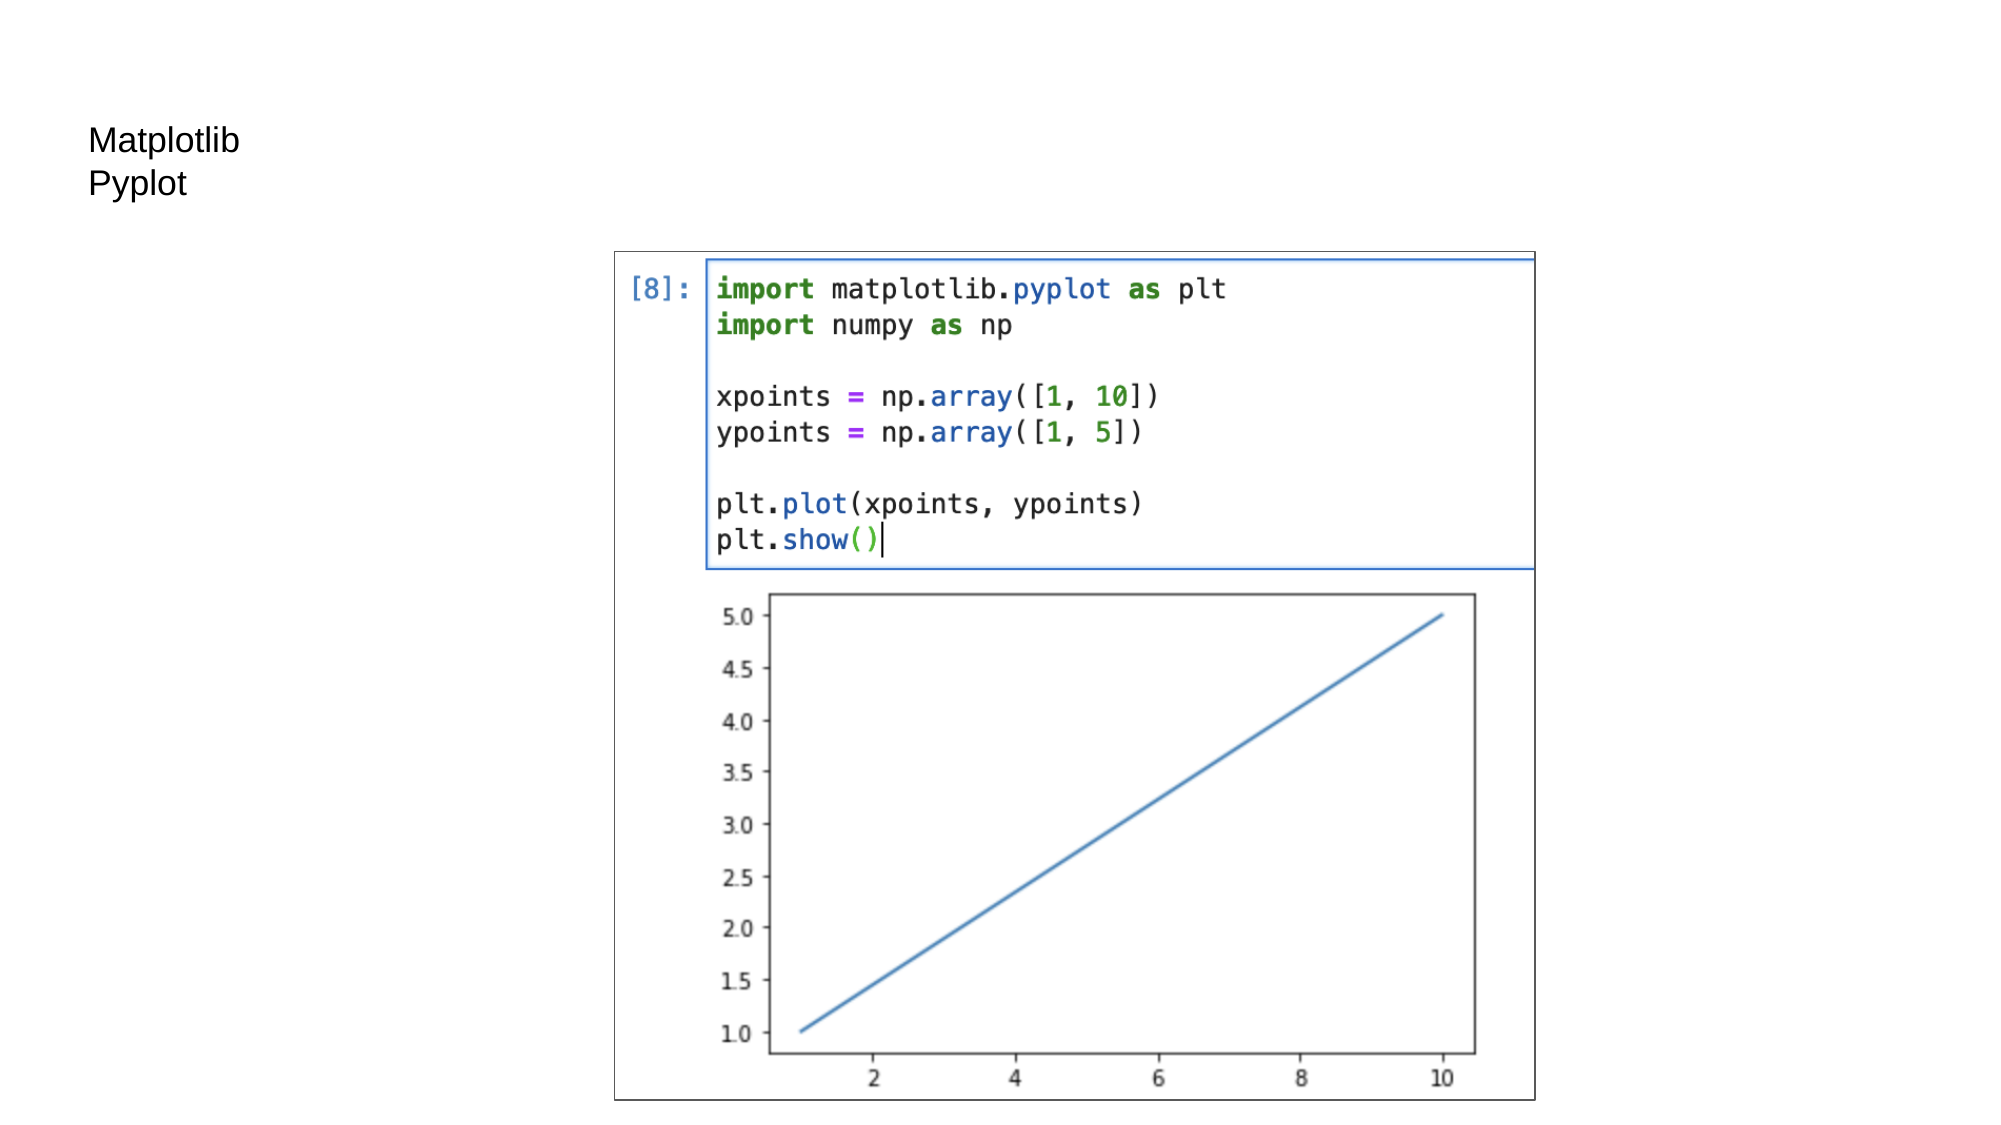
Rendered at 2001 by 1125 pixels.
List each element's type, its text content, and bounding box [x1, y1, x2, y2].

title Matplotlib Pyplot [68, 97, 1932, 223]
picture [614, 251, 1535, 1100]
